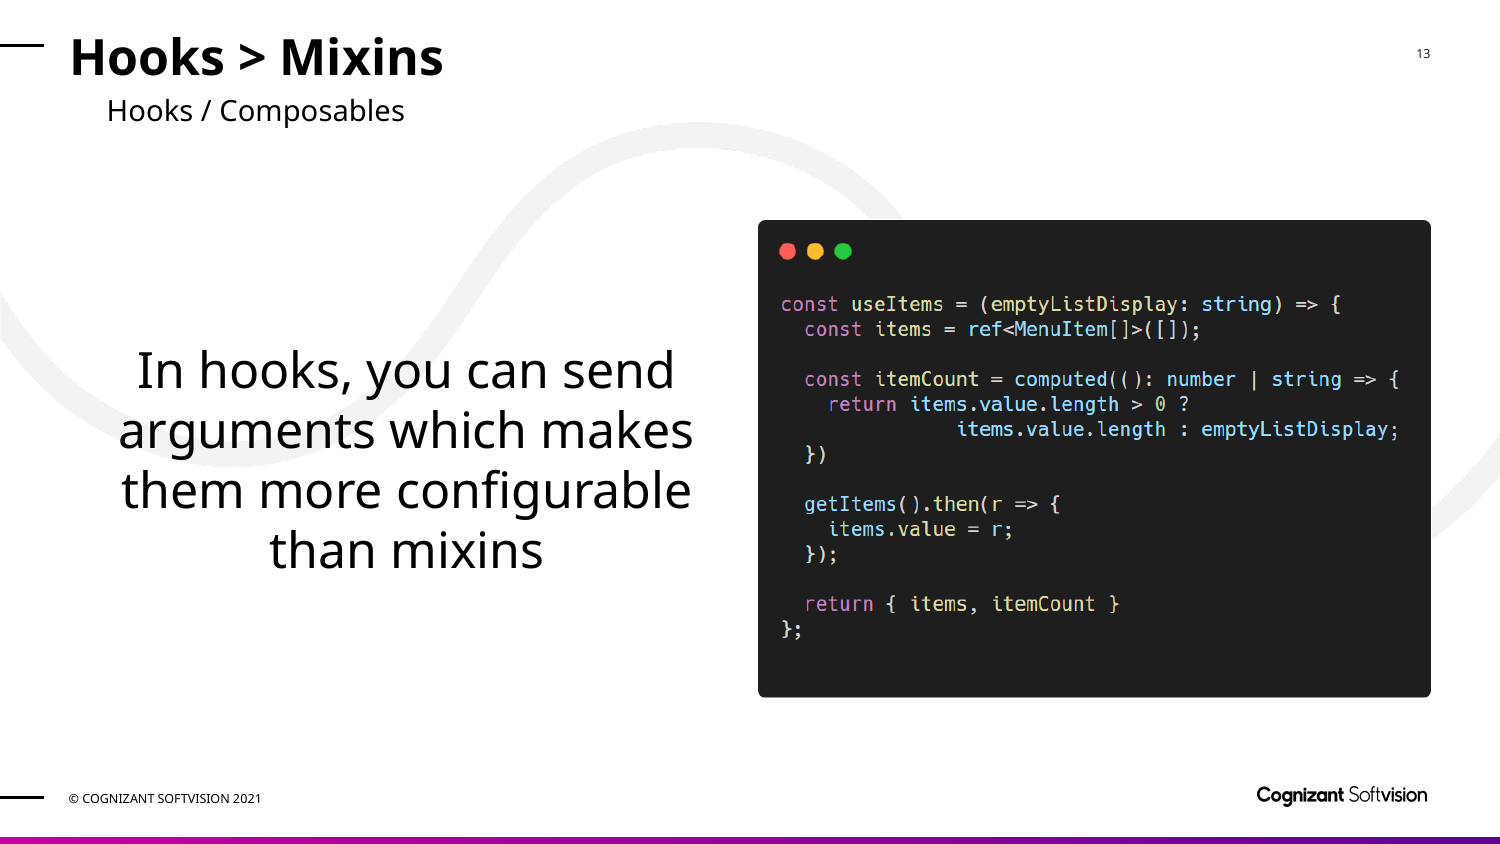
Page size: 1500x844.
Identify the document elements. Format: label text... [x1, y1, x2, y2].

list In hooks, you can send arguments which makes them more configurable than mixins [69, 158, 745, 759]
subtitle Hooks / Composables [69, 89, 1432, 132]
title Hooks > Mixins [69, 28, 1272, 82]
picture [0, 0, 1500, 844]
